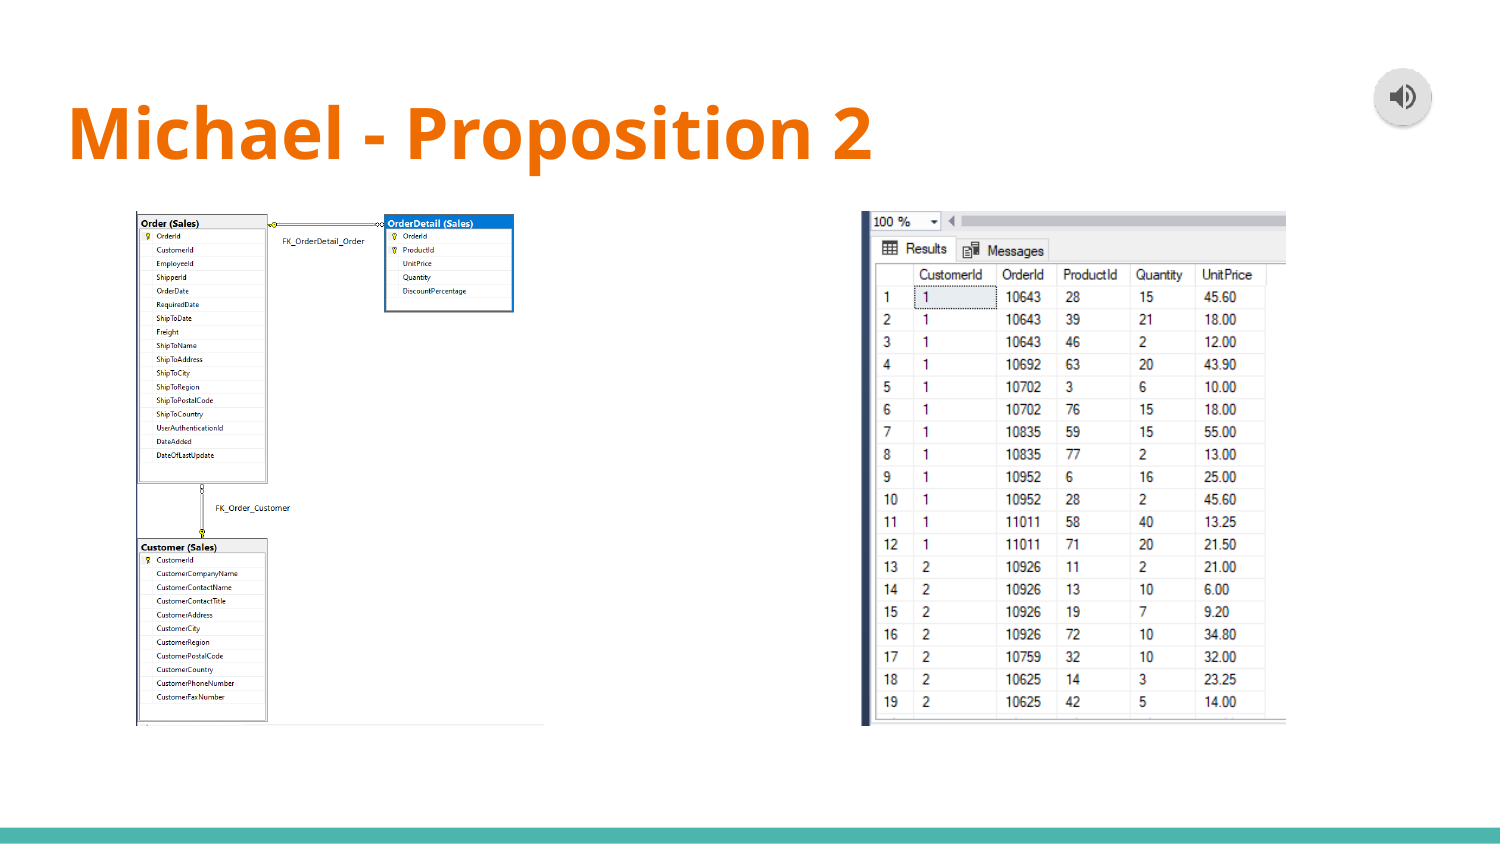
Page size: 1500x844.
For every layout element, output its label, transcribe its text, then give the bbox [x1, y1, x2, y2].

picture [860, 211, 1286, 727]
picture [1368, 62, 1437, 131]
title Michael - Proposition 2 [51, 72, 1449, 189]
picture [136, 211, 822, 727]
